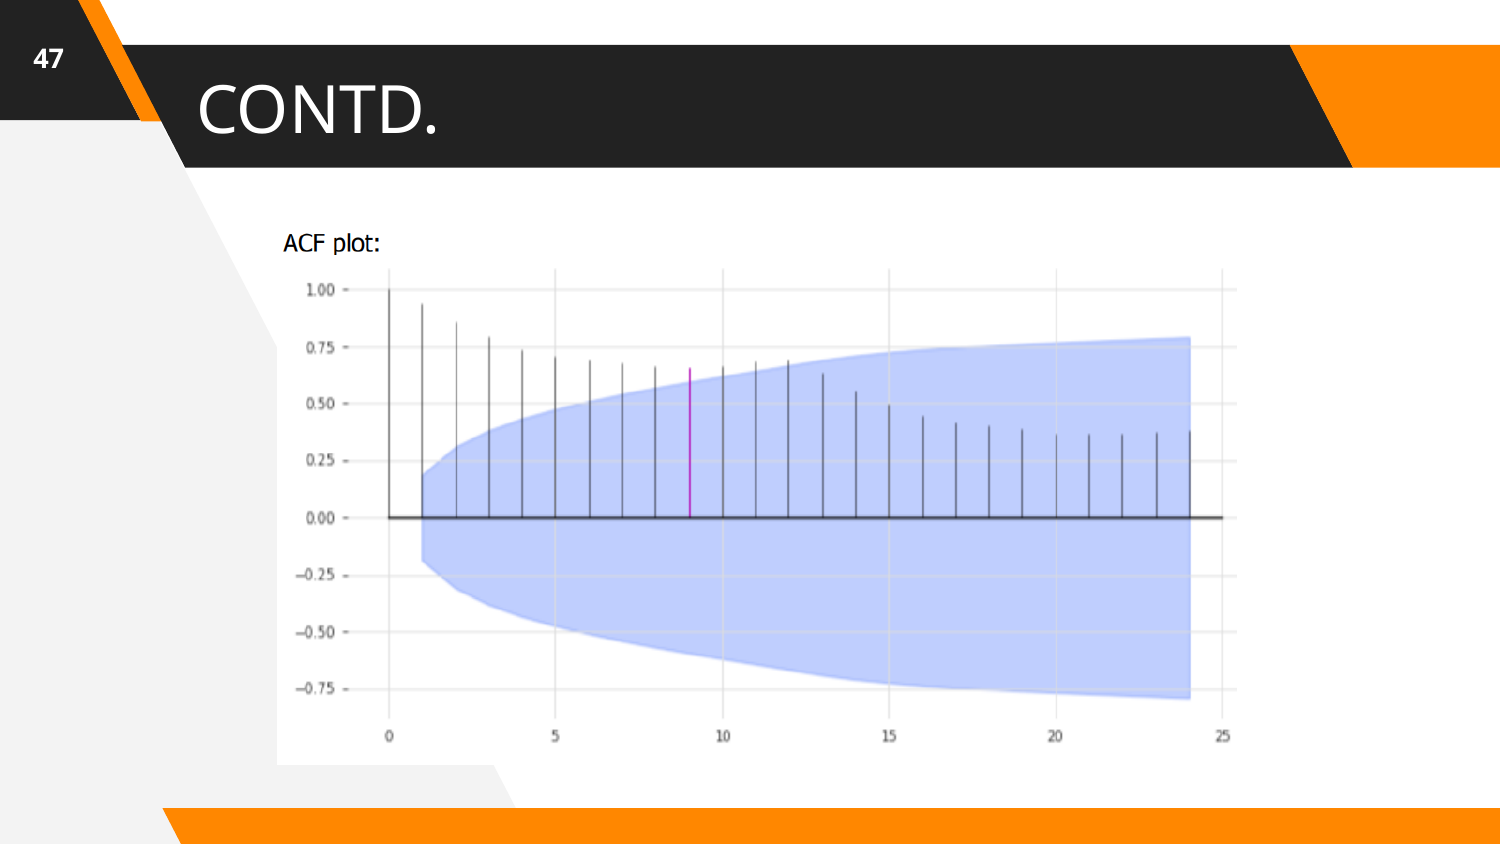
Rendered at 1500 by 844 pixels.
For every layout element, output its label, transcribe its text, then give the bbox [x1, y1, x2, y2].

title CONTD. [181, 45, 1285, 169]
slide_number 47 [0, 0, 98, 121]
picture [277, 220, 1238, 765]
